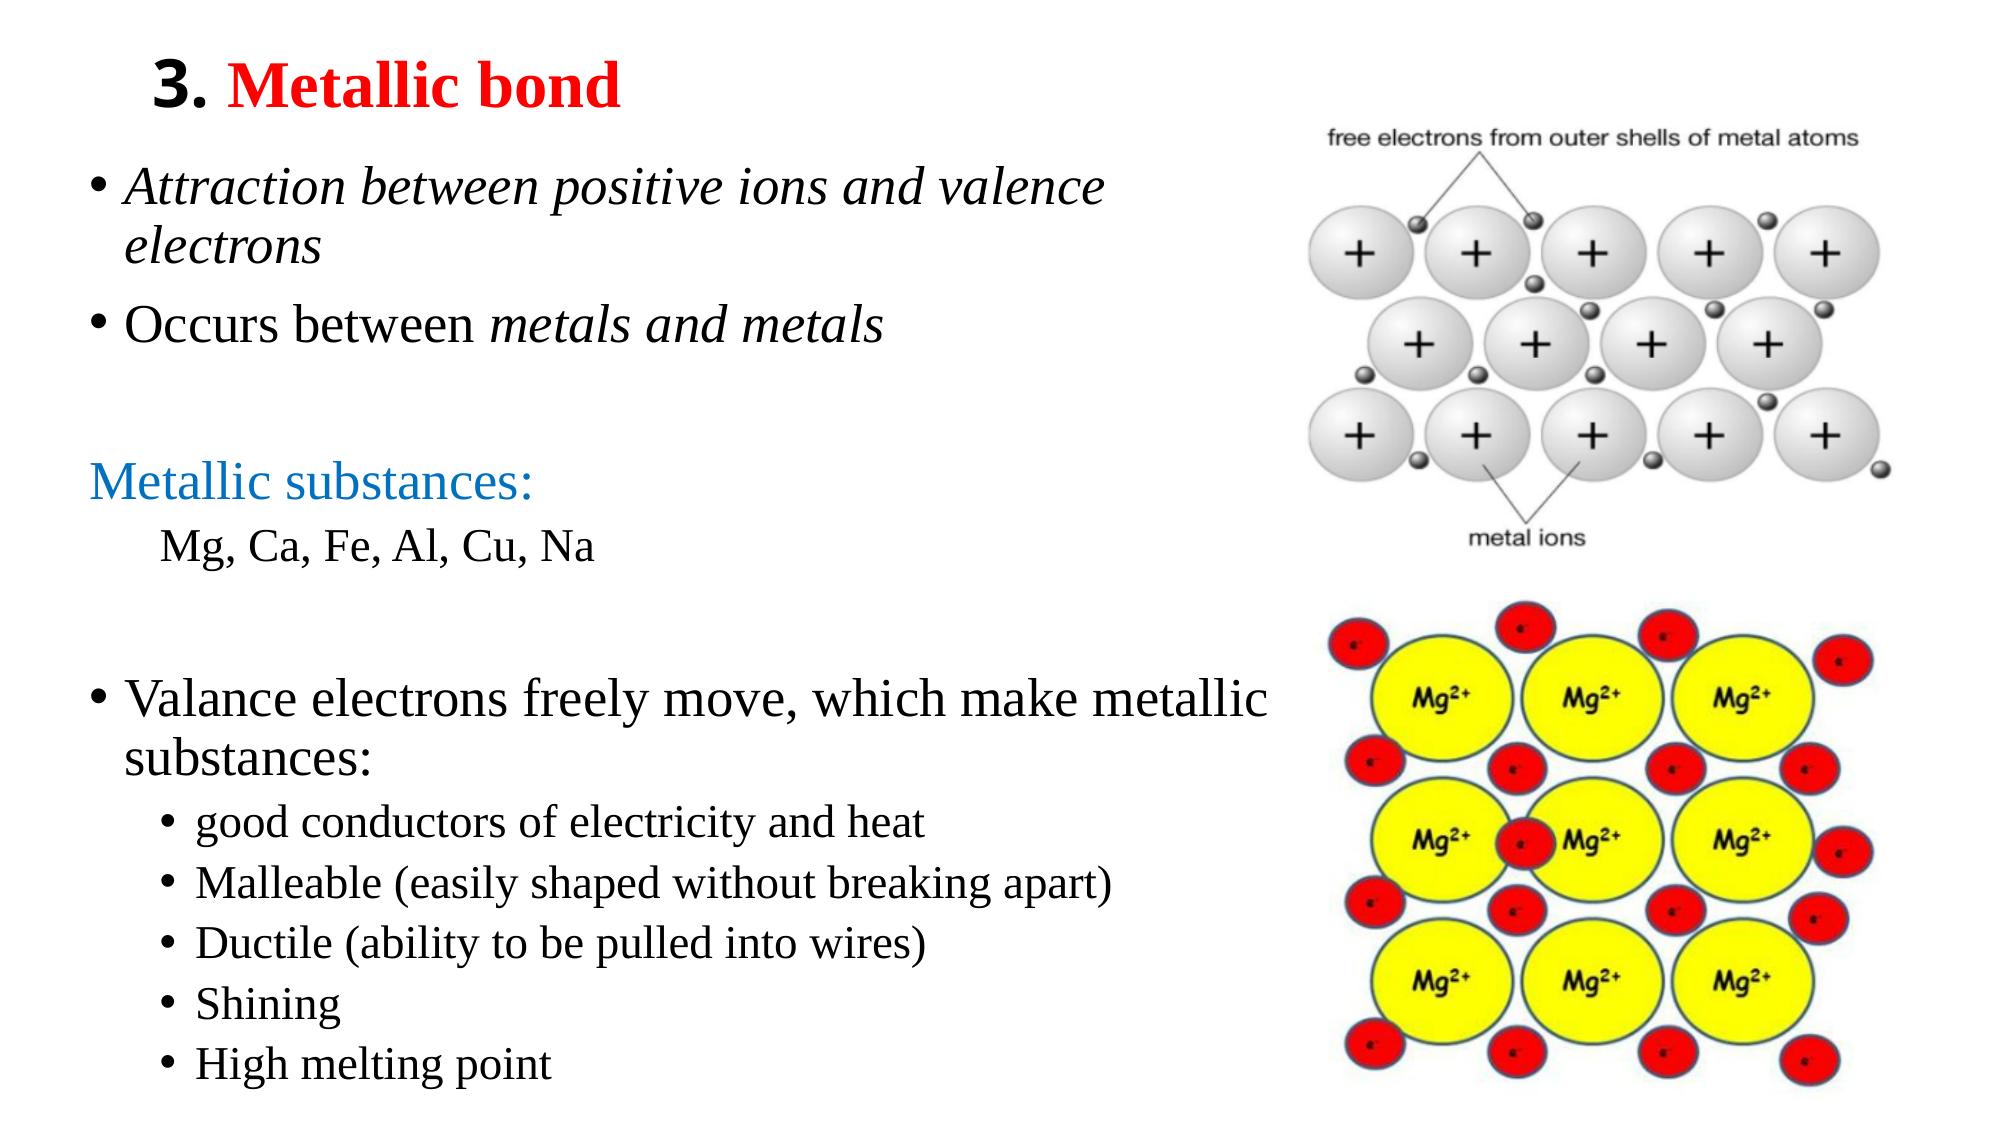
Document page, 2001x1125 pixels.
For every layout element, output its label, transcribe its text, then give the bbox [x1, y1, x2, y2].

picture [1309, 597, 1884, 1100]
title 3. Metallic bond [137, 59, 1863, 112]
picture [1283, 111, 1910, 560]
list Attraction between positive ions and valence electrons Occurs between metals and metals Metallic substances: Mg, Ca, Fe, Al, Cu, Na Valance electrons freely move, which make metallic substances: good conductors of electricity and heat Malleable (easily shaped without breaking apart) Ductile (ability to be pulled into wires) Shining High melting point [74, 149, 1333, 1100]
